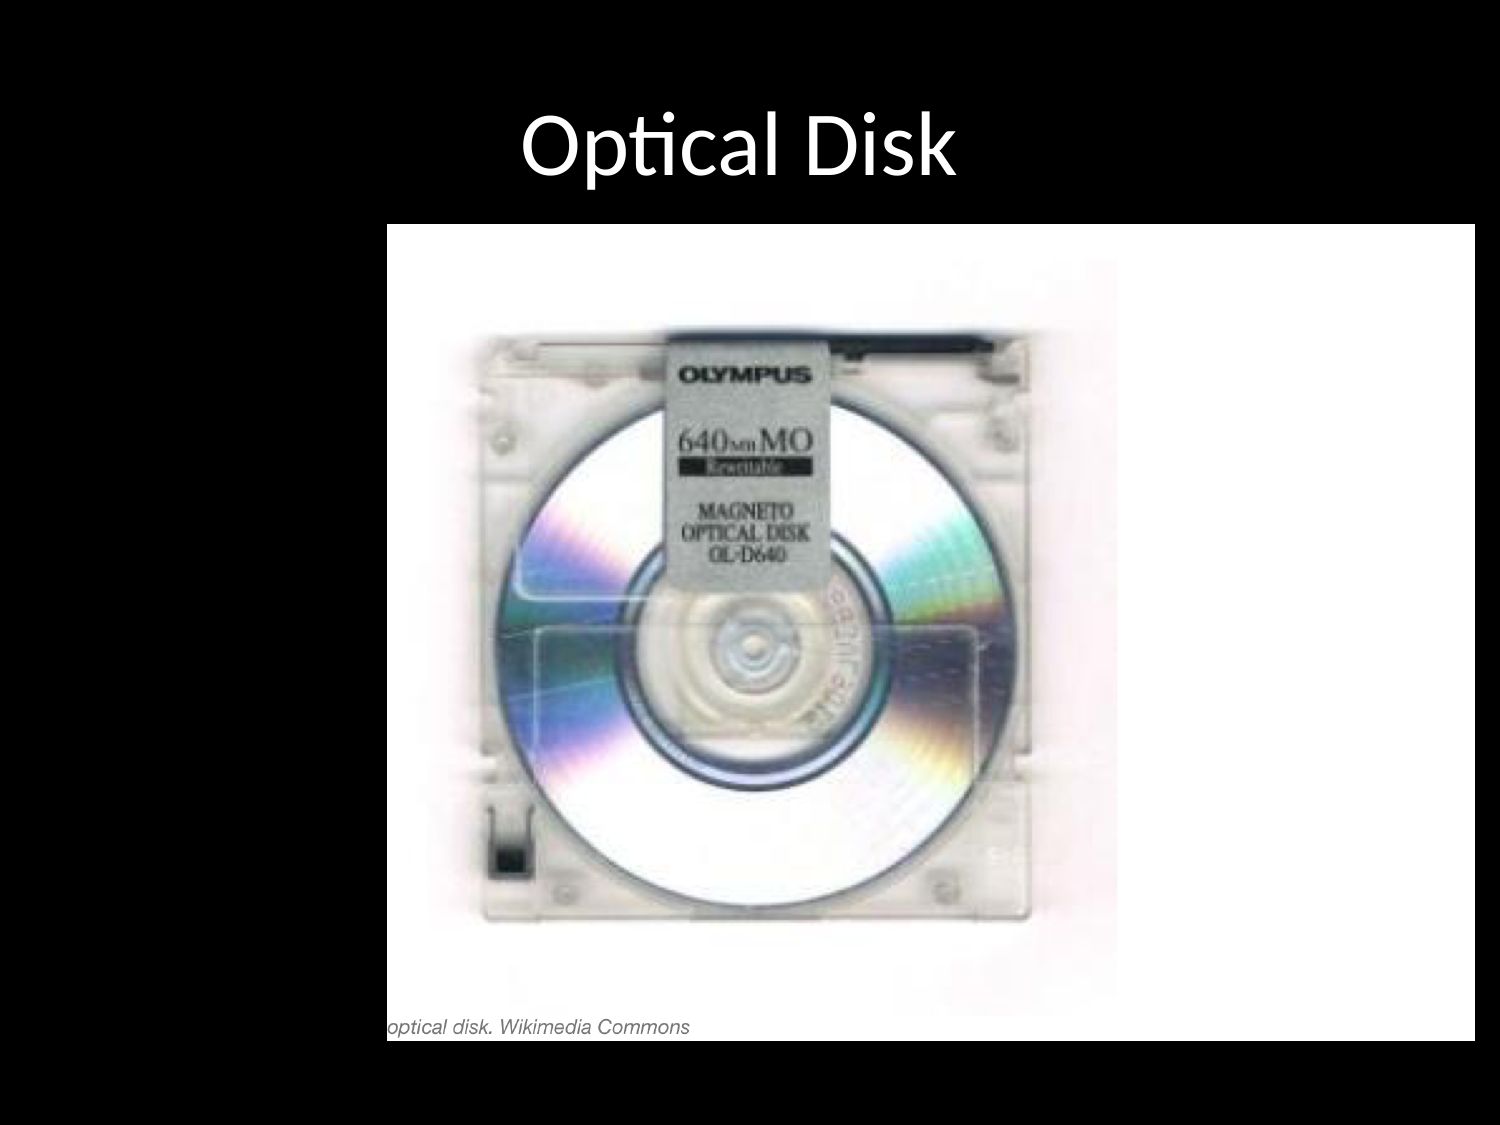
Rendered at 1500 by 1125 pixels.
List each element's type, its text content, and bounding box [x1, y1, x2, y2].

title Optical Disk [75, 45, 1425, 233]
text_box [387, 224, 1476, 1041]
